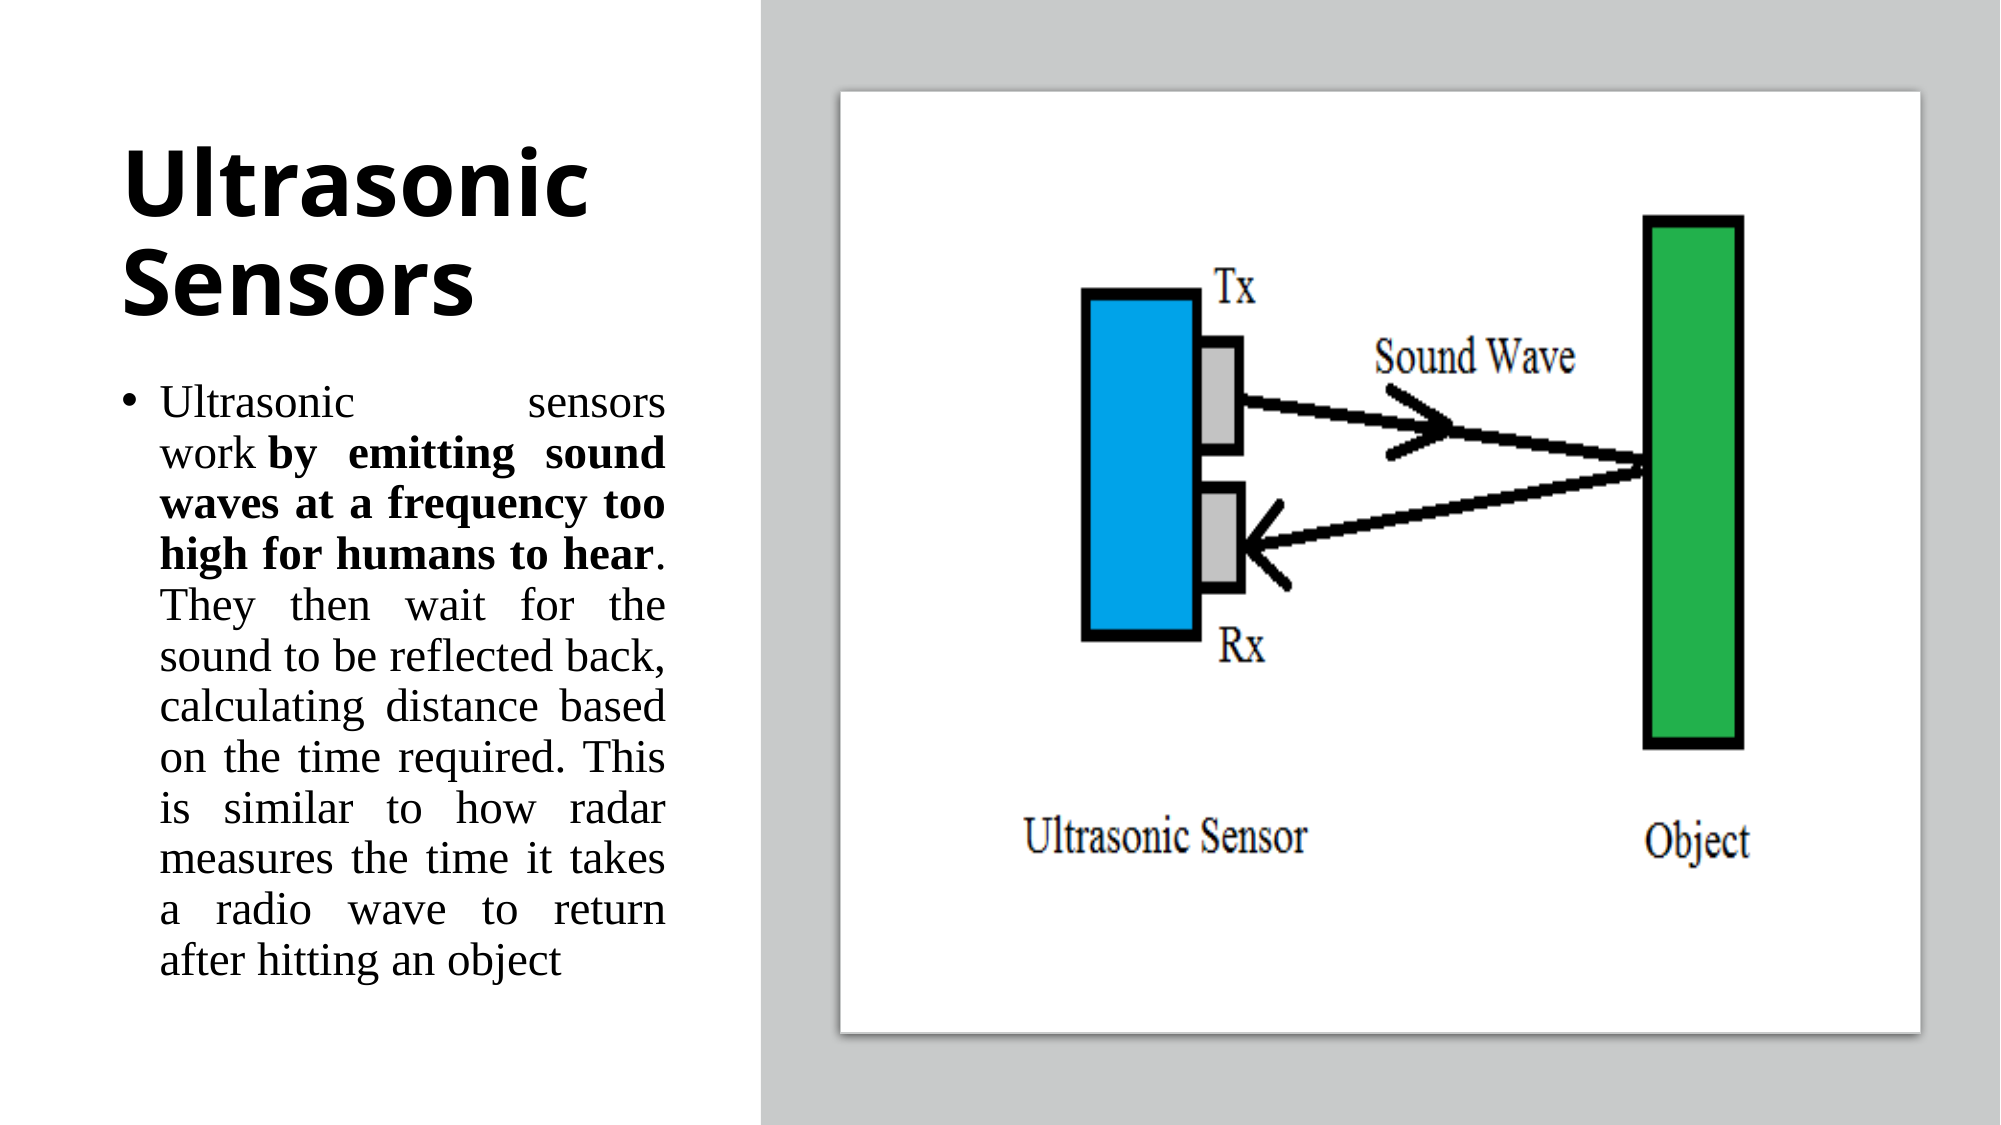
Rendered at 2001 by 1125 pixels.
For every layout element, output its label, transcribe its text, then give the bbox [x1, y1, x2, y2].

text_box [840, 91, 1921, 1033]
list Ultrasonic sensors work by emitting sound waves at a frequency too high for humans to hear. They then wait for the sound to be reflected back, calculating distance based on the time required. This is similar to how radar measures the time it takes a radio wave to return after hitting an object [106, 369, 682, 1008]
text_box [760, 0, 2000, 1125]
picture [886, 133, 1875, 974]
title Ultrasonic Sensors [106, 103, 682, 369]
